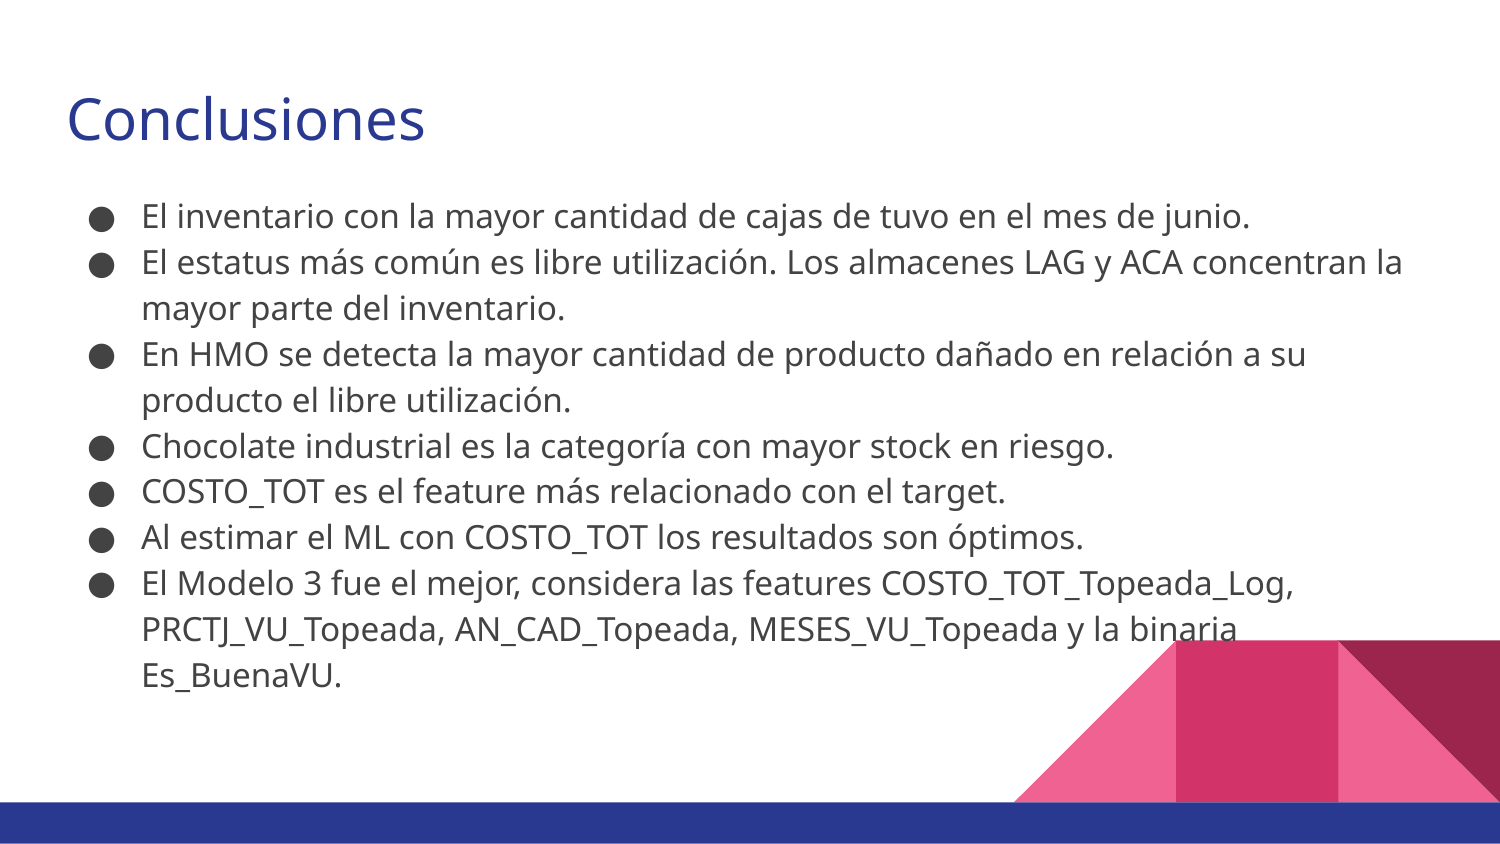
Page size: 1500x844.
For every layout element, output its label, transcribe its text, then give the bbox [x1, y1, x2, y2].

list El inventario con la mayor cantidad de cajas de tuvo en el mes de junio. El estatus más común es libre utilización. Los almacenes LAG y ACA concentran la mayor parte del inventario. En HMO se detecta la mayor cantidad de producto dañado en relación a su producto el libre utilización. Chocolate industrial es la categoría con mayor stock en riesgo. COSTO_TOT es el feature más relacionado con el target. Al estimar el ML con COSTO_TOT los resultados son óptimos. El Modelo 3 fue el mejor, considera las features COSTO_TOT_Topeada_Log, PRCTJ_VU_Topeada, AN_CAD_Topeada, MESES_VU_Topeada y la binaria Es_BuenaVU. [51, 174, 1449, 723]
title Conclusiones [51, 67, 1449, 167]
